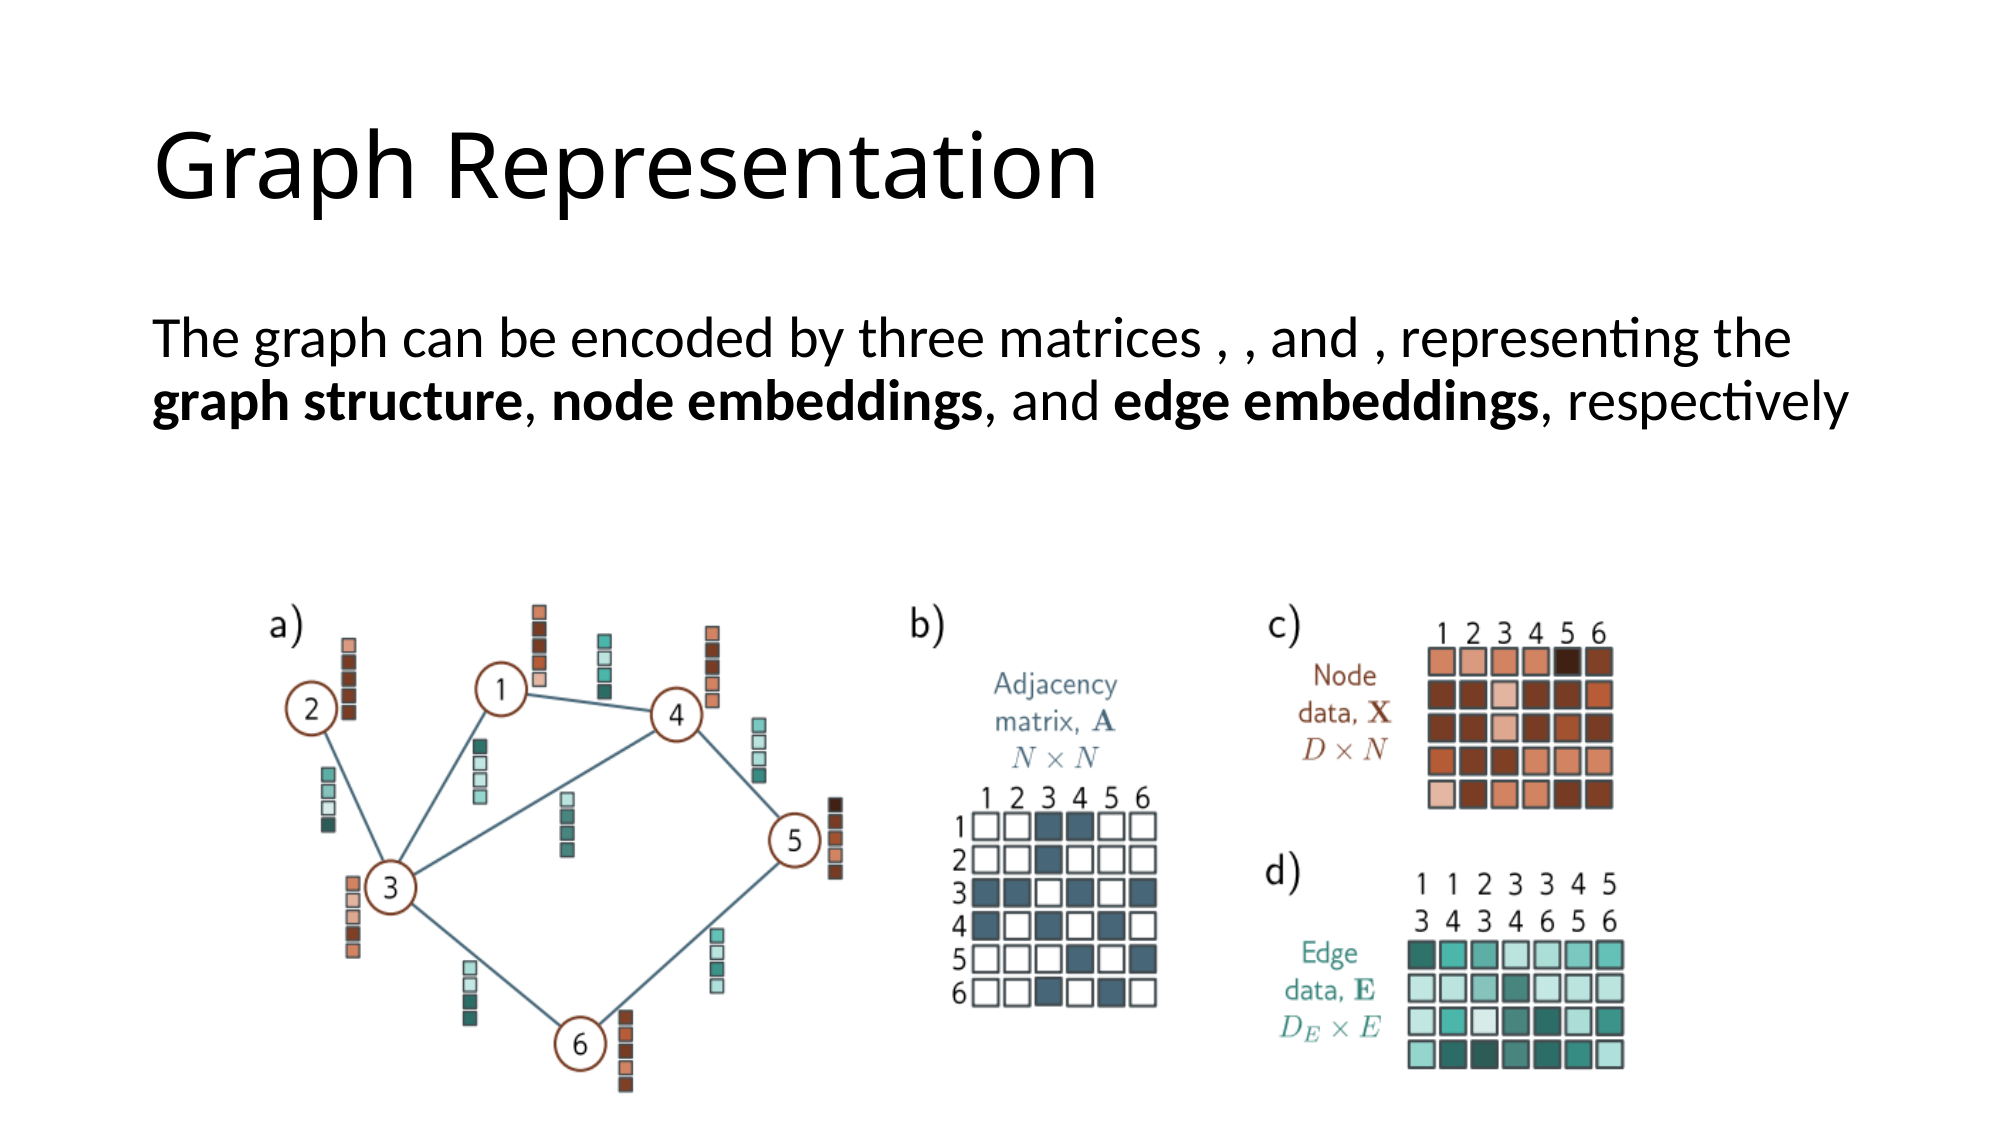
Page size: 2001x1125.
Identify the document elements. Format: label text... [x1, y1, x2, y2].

title Graph Representation [137, 59, 1863, 278]
picture [253, 544, 1706, 1125]
